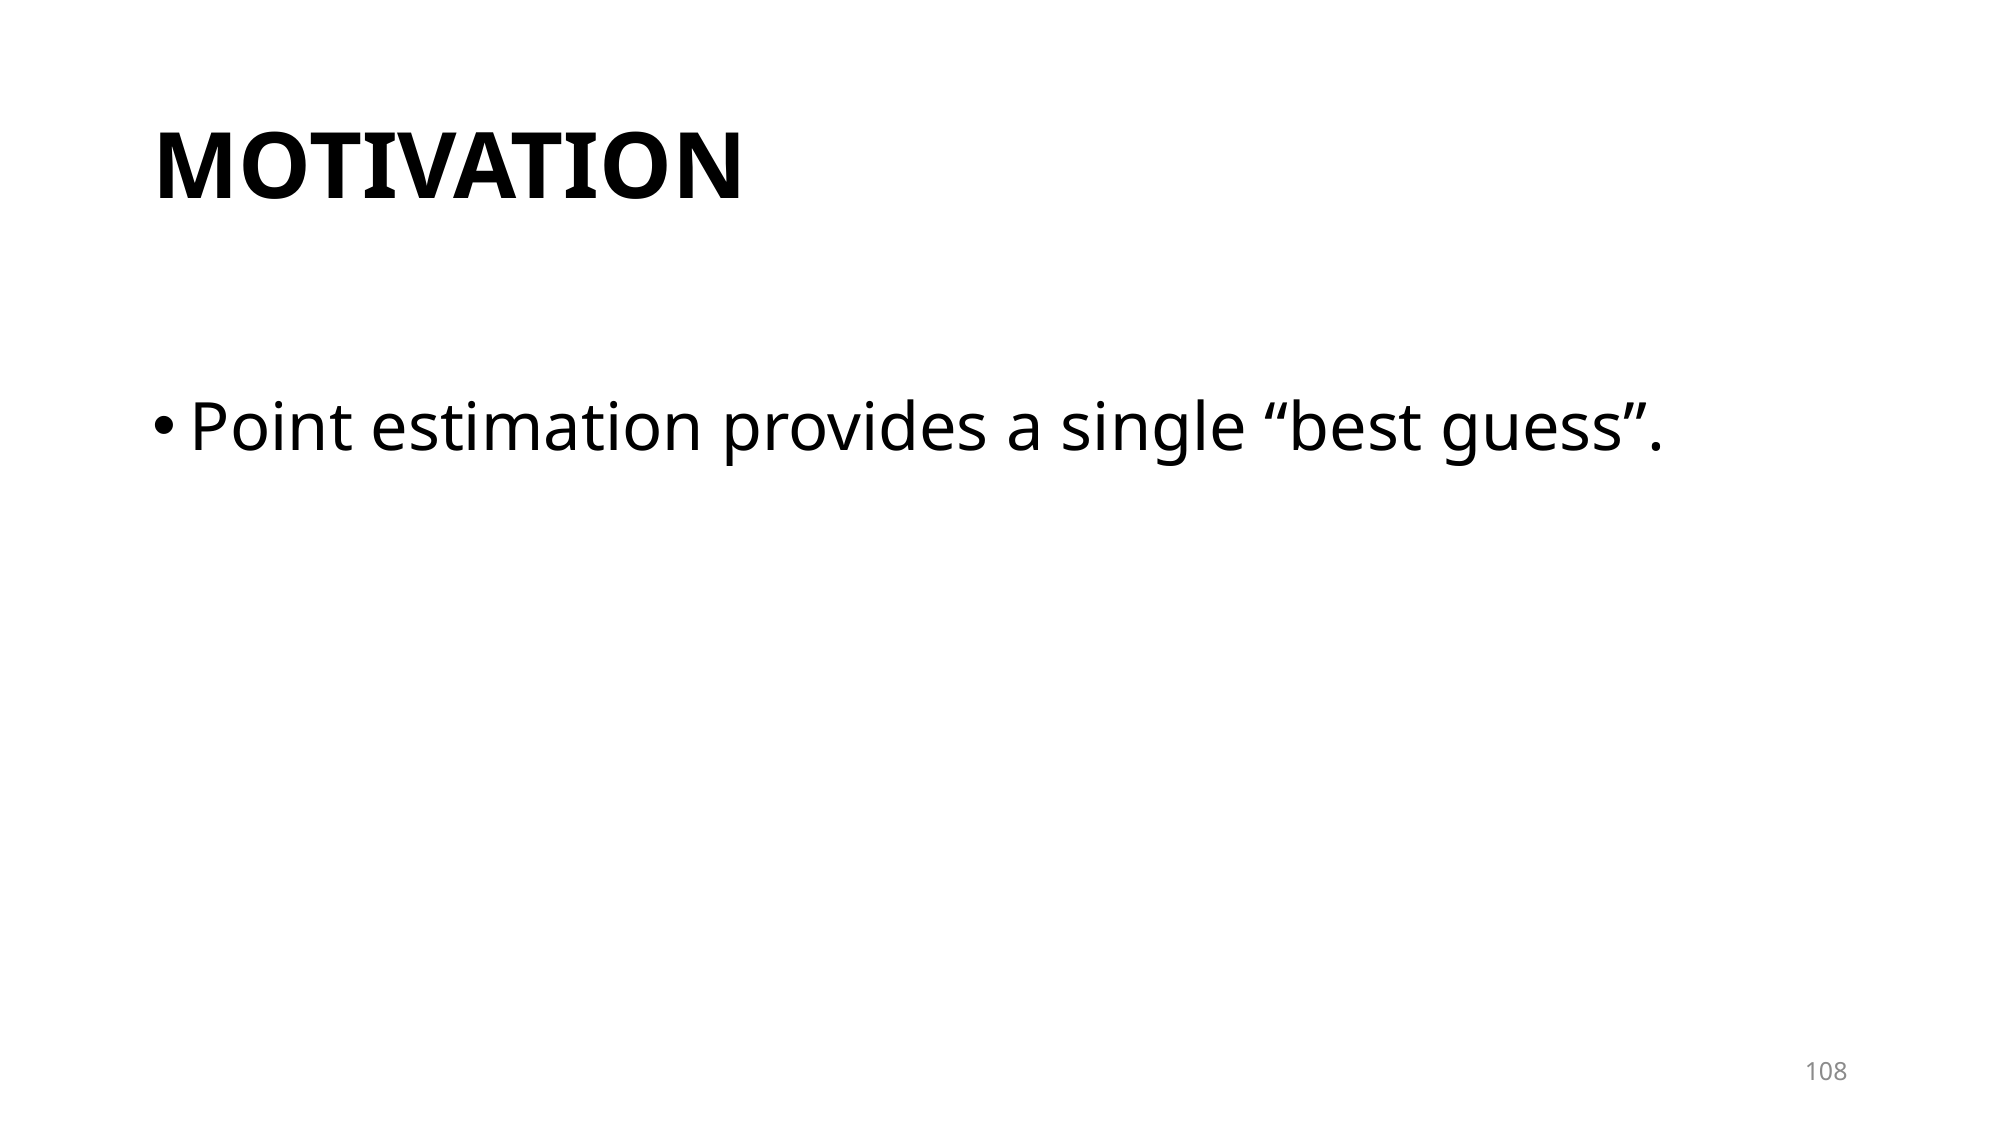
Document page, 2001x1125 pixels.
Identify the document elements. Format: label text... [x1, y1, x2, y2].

list Point estimation provides a single “best guess”. How confident can we be in our estimation? CI proposes a range of plausible values. [137, 299, 1863, 1014]
title MOTIVATION [137, 59, 1863, 278]
slide_number 108 [1412, 1042, 1863, 1103]
